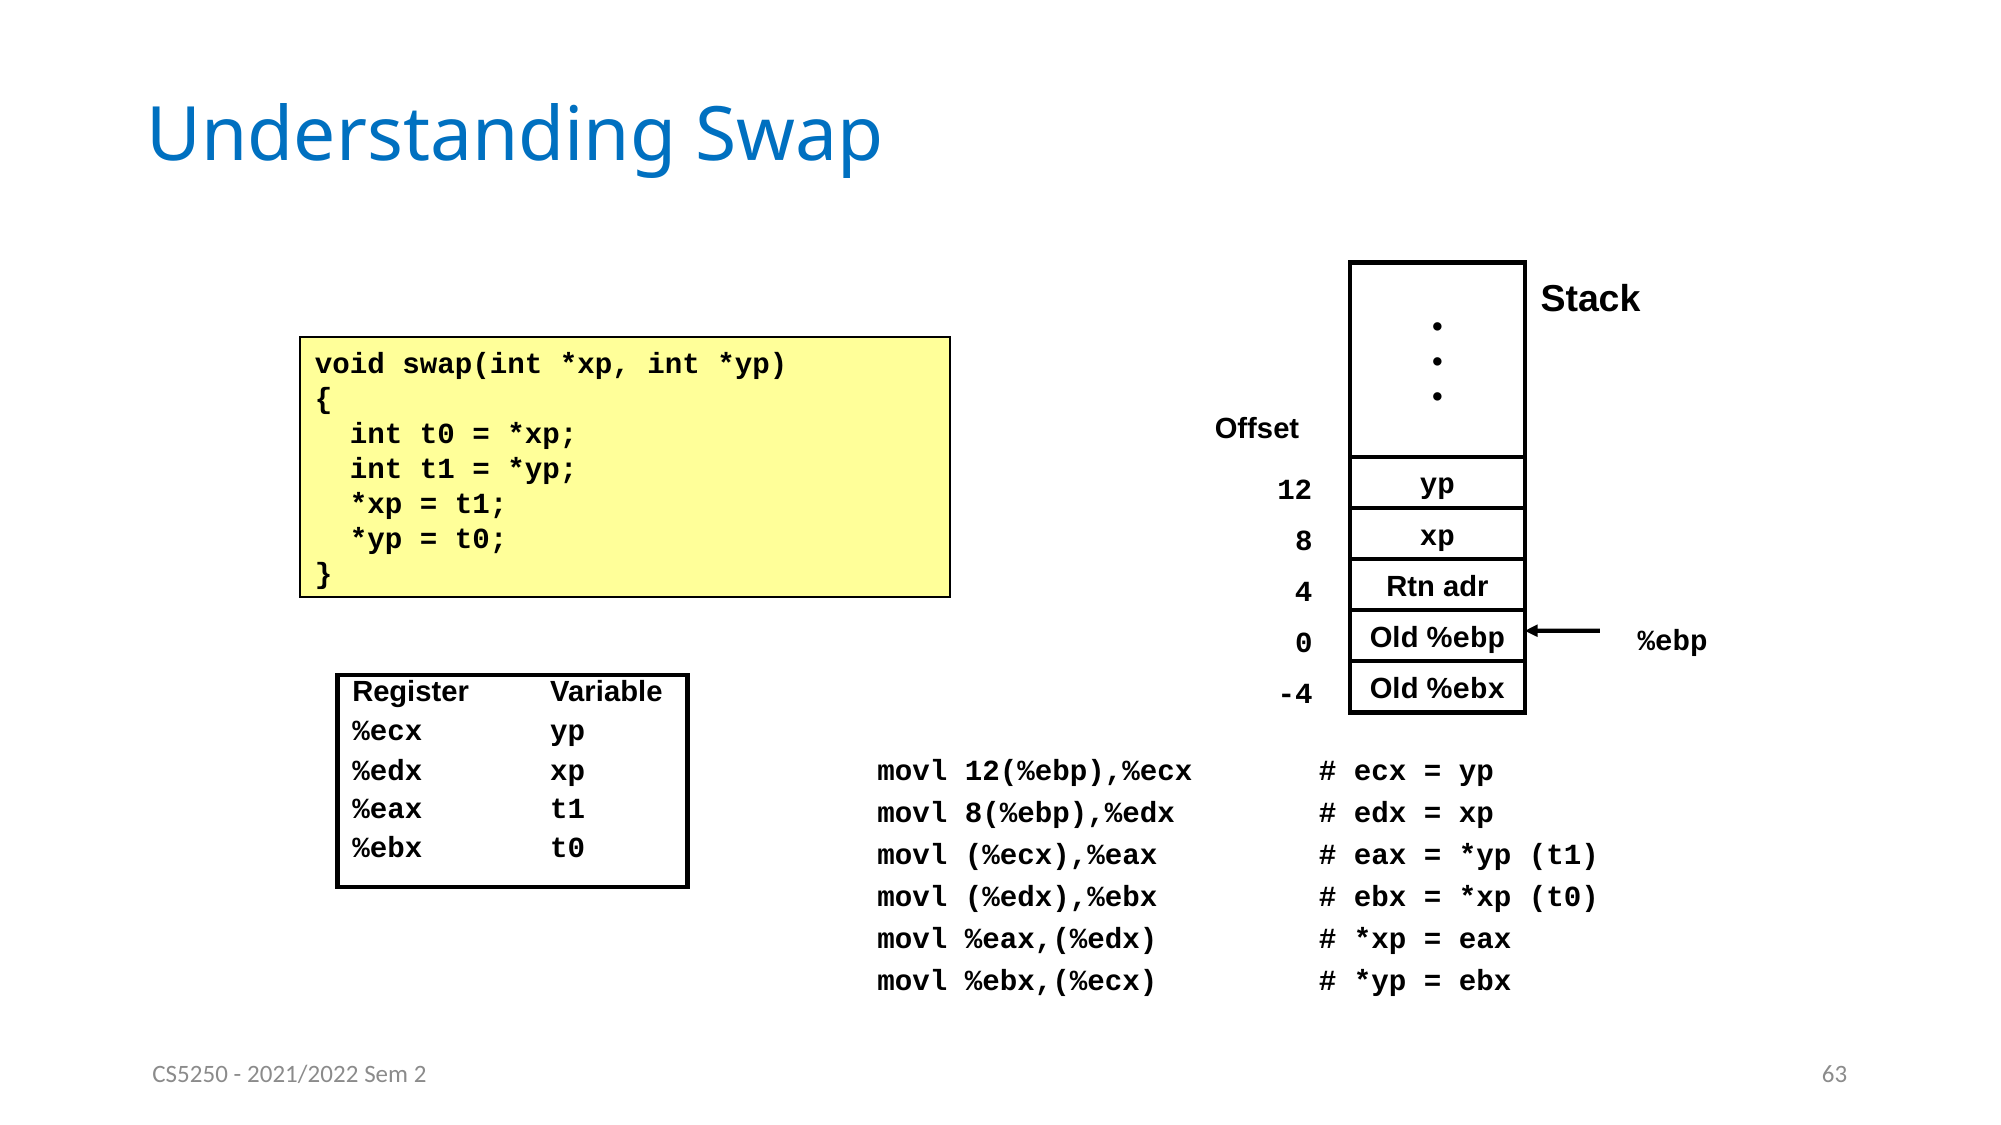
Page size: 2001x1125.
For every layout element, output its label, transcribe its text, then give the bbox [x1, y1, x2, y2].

text_box Register Variable %ecx yp %edx xp %eax t1 %ebx t0 [337, 674, 688, 888]
slide_number CS5250 - 2021/2022 Sem 2 [137, 1042, 588, 1103]
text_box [1199, 262, 1724, 719]
text_box void swap(int *xp, int *yp) { int t0 = *xp; int t1 = *yp; *xp = t1; *yp = t0; } [300, 337, 950, 597]
title Understanding Swap [131, 67, 1400, 206]
text_box movl 12(%ebp),%ecx # ecx = yp movl 8(%ebp),%edx # edx = xp movl (%ecx),%eax # eax = *yp (t1) movl (%edx),%ebx # ebx = *xp (t0) movl %eax,(%edx) # *xp = eax movl %ebx,(%ecx) # *yp = ebx [787, 737, 1650, 1004]
slide_number 63 [1412, 1042, 1863, 1103]
